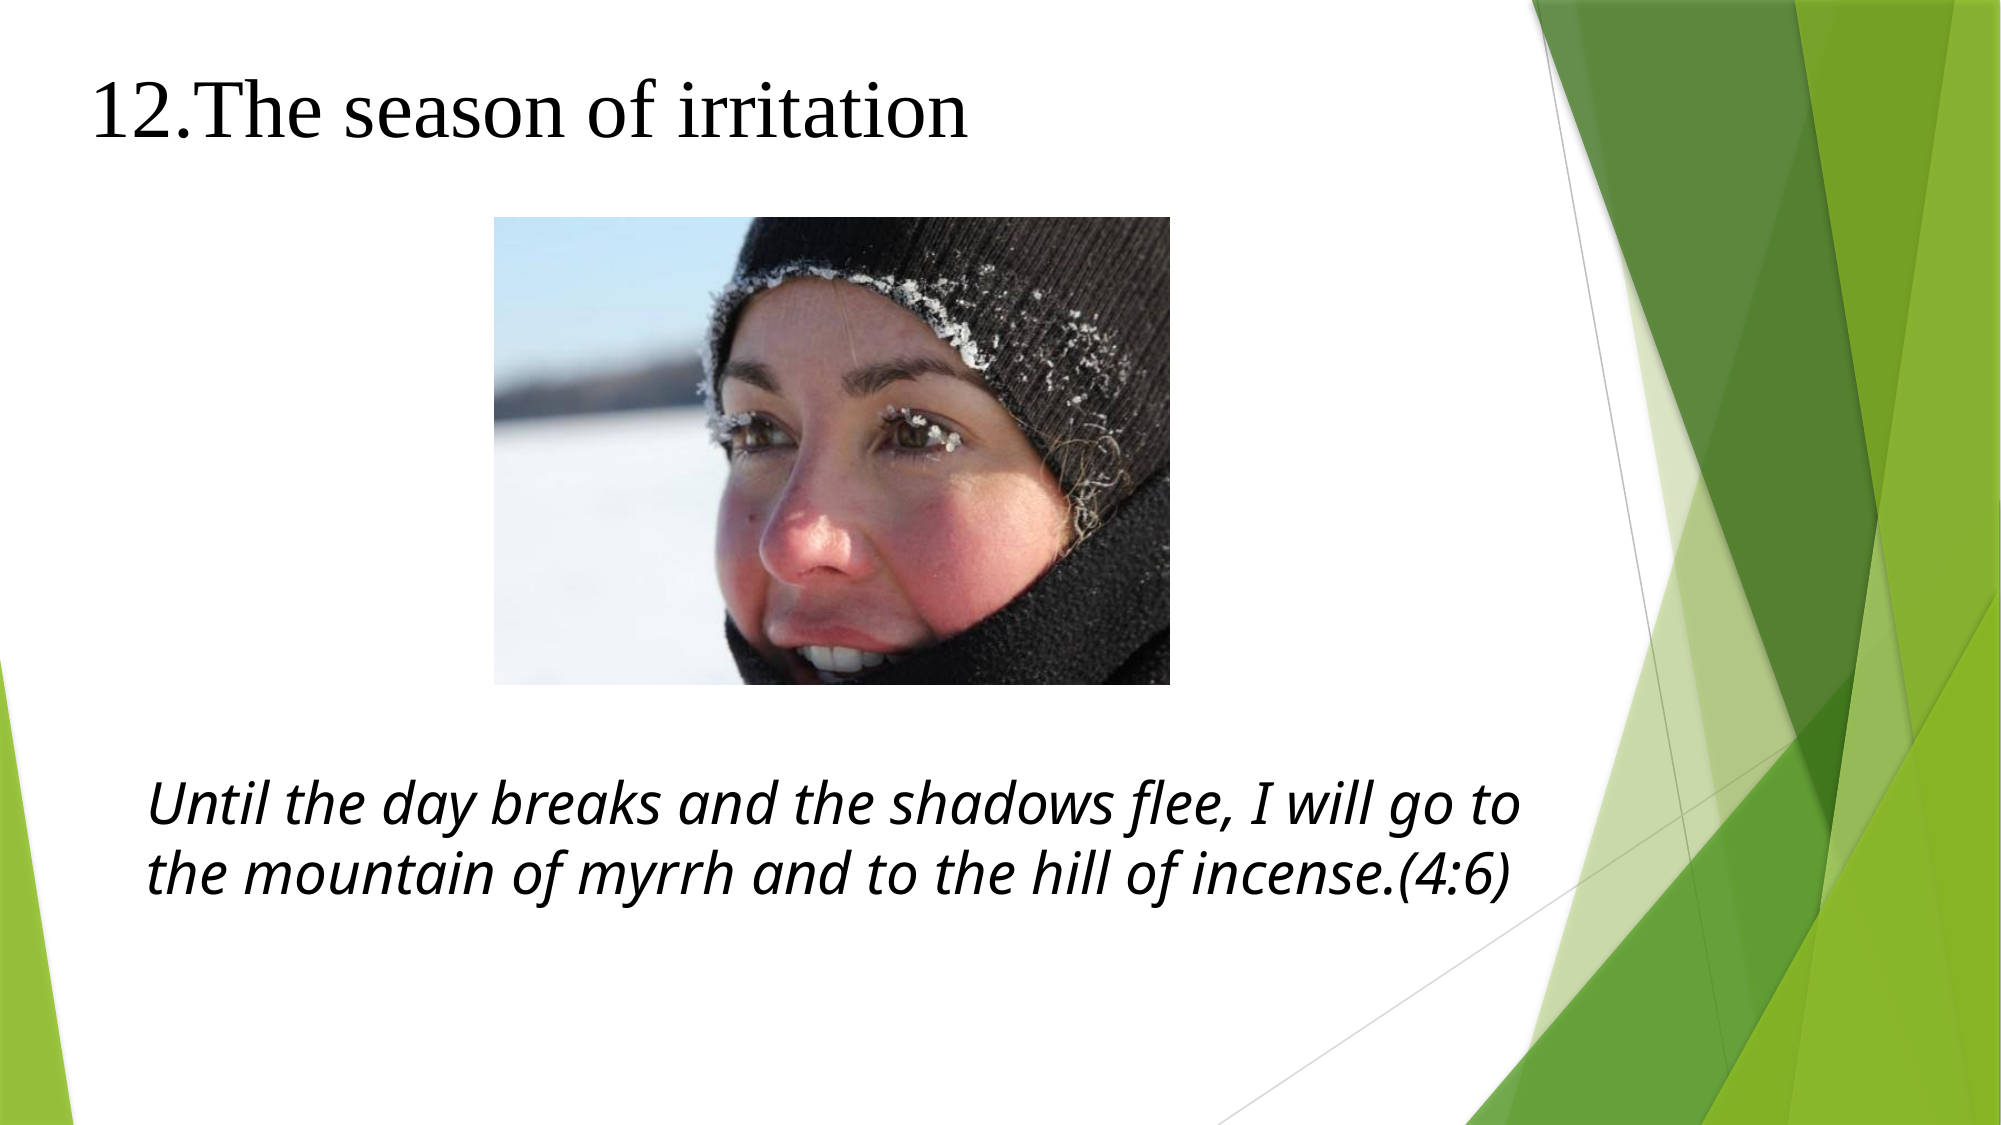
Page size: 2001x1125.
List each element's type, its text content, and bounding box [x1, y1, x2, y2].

text_box Until the day breaks and the shadows flee, I will go to the mountain of myrrh and to the hill of incense.(4:6) [131, 759, 1626, 914]
title 12.The season of irritation [74, 46, 1485, 264]
picture [494, 217, 1171, 686]
